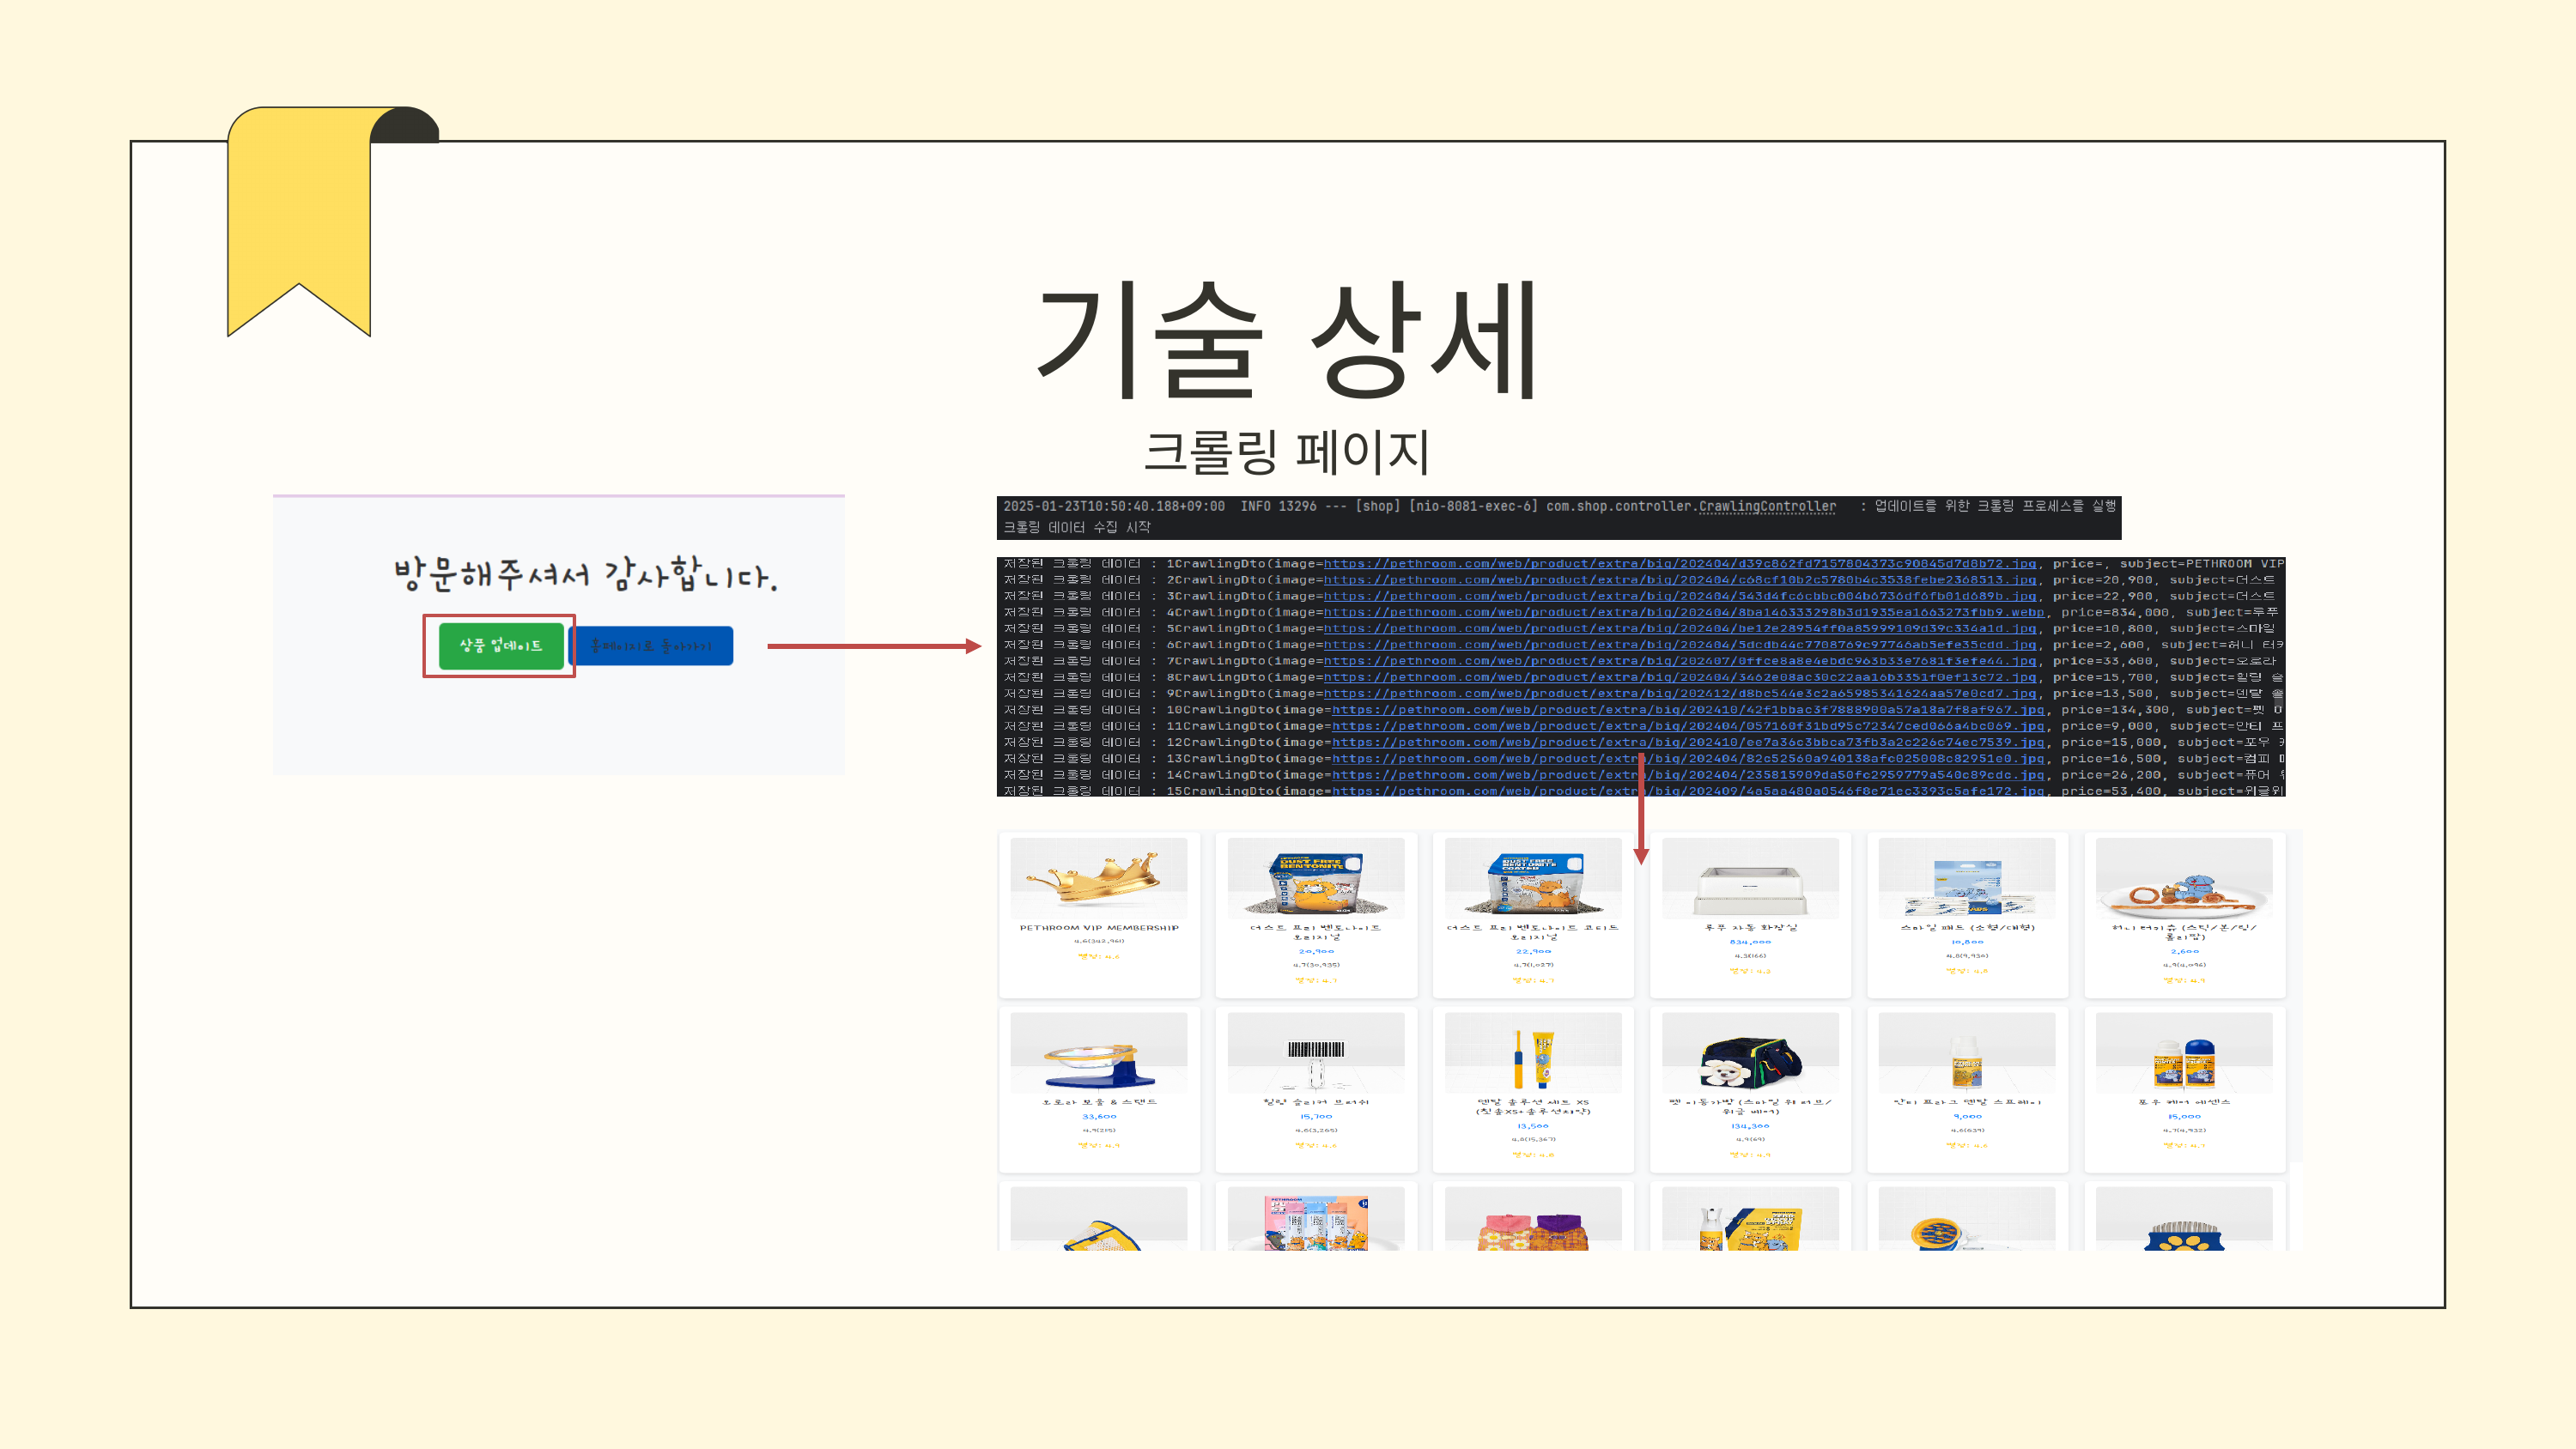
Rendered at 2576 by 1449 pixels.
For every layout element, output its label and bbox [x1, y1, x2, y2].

text_box [226, 106, 440, 138]
text_box [273, 494, 2303, 1251]
text_box [131, 140, 2445, 1308]
